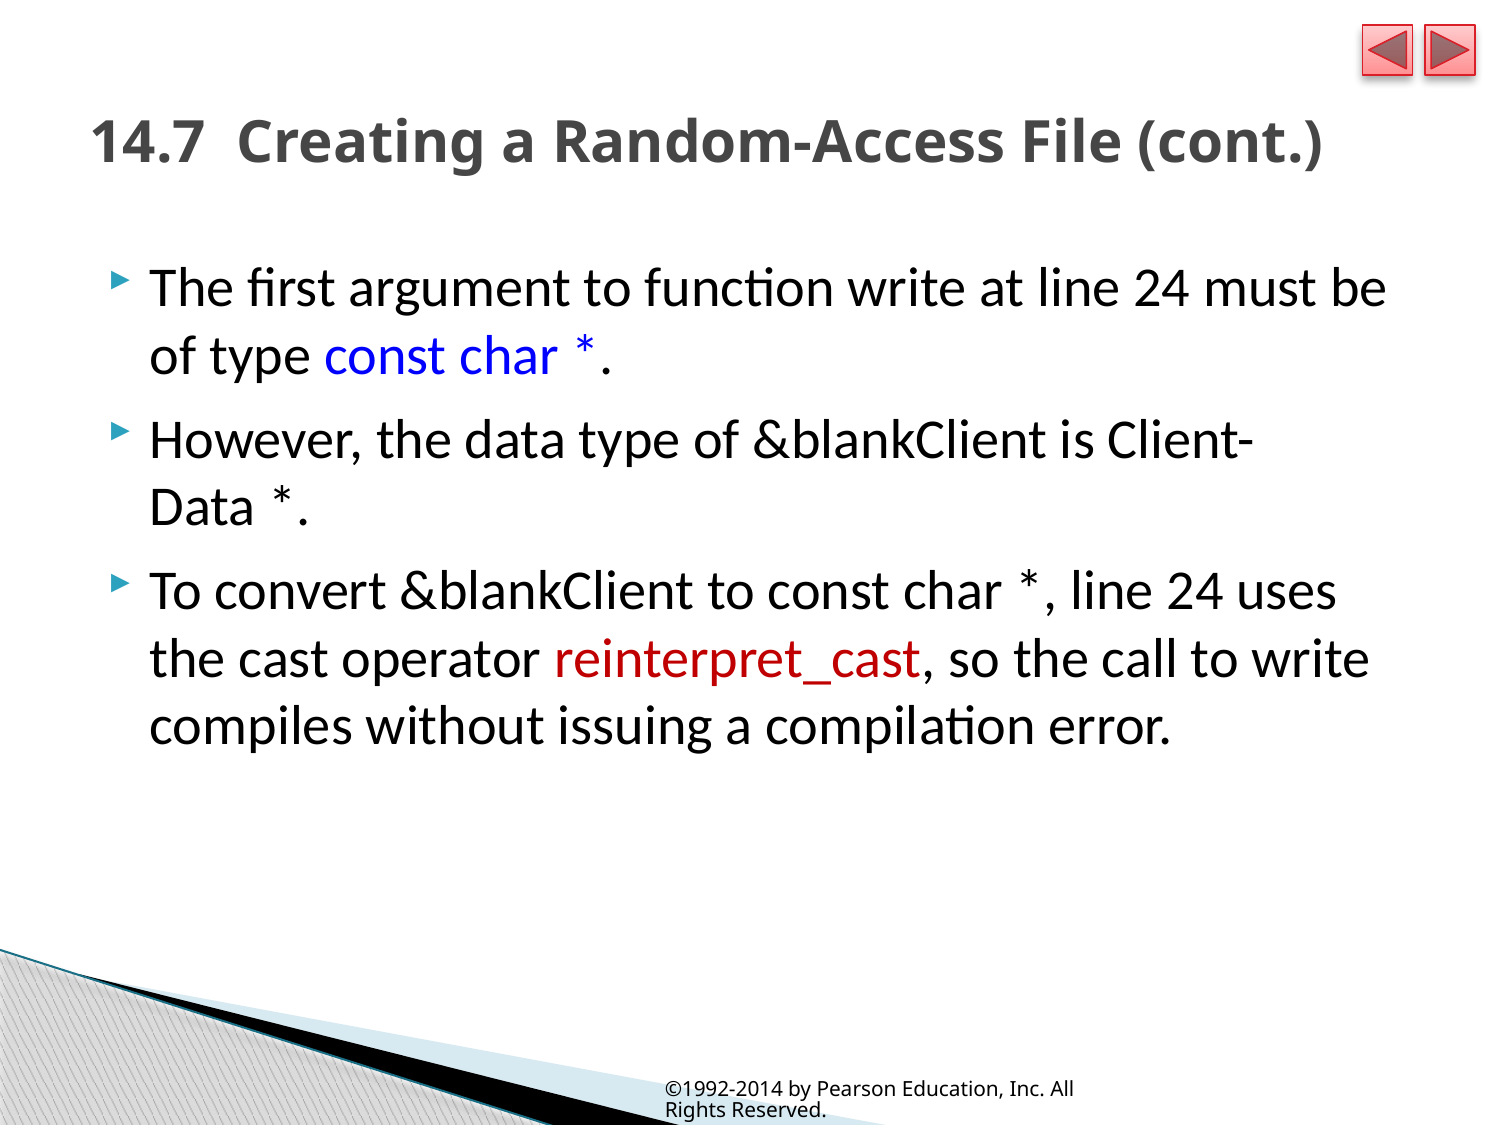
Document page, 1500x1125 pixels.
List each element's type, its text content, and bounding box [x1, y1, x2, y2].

title 14.7 Creating a Random-Access File (cont.) [75, 45, 1425, 233]
footer ©1992-2014 by Pearson Education, Inc. All Rights Reserved. [650, 1051, 1105, 1112]
list The first argument to function write at line 24 must be of type const char *. However, the data type of &blankClient is Client-Data *. To convert &blankClient to const char *, line 24 uses the cast operator reinterpret_cast, so the call to write compiles without issuing a compilation error. [75, 242, 1425, 986]
